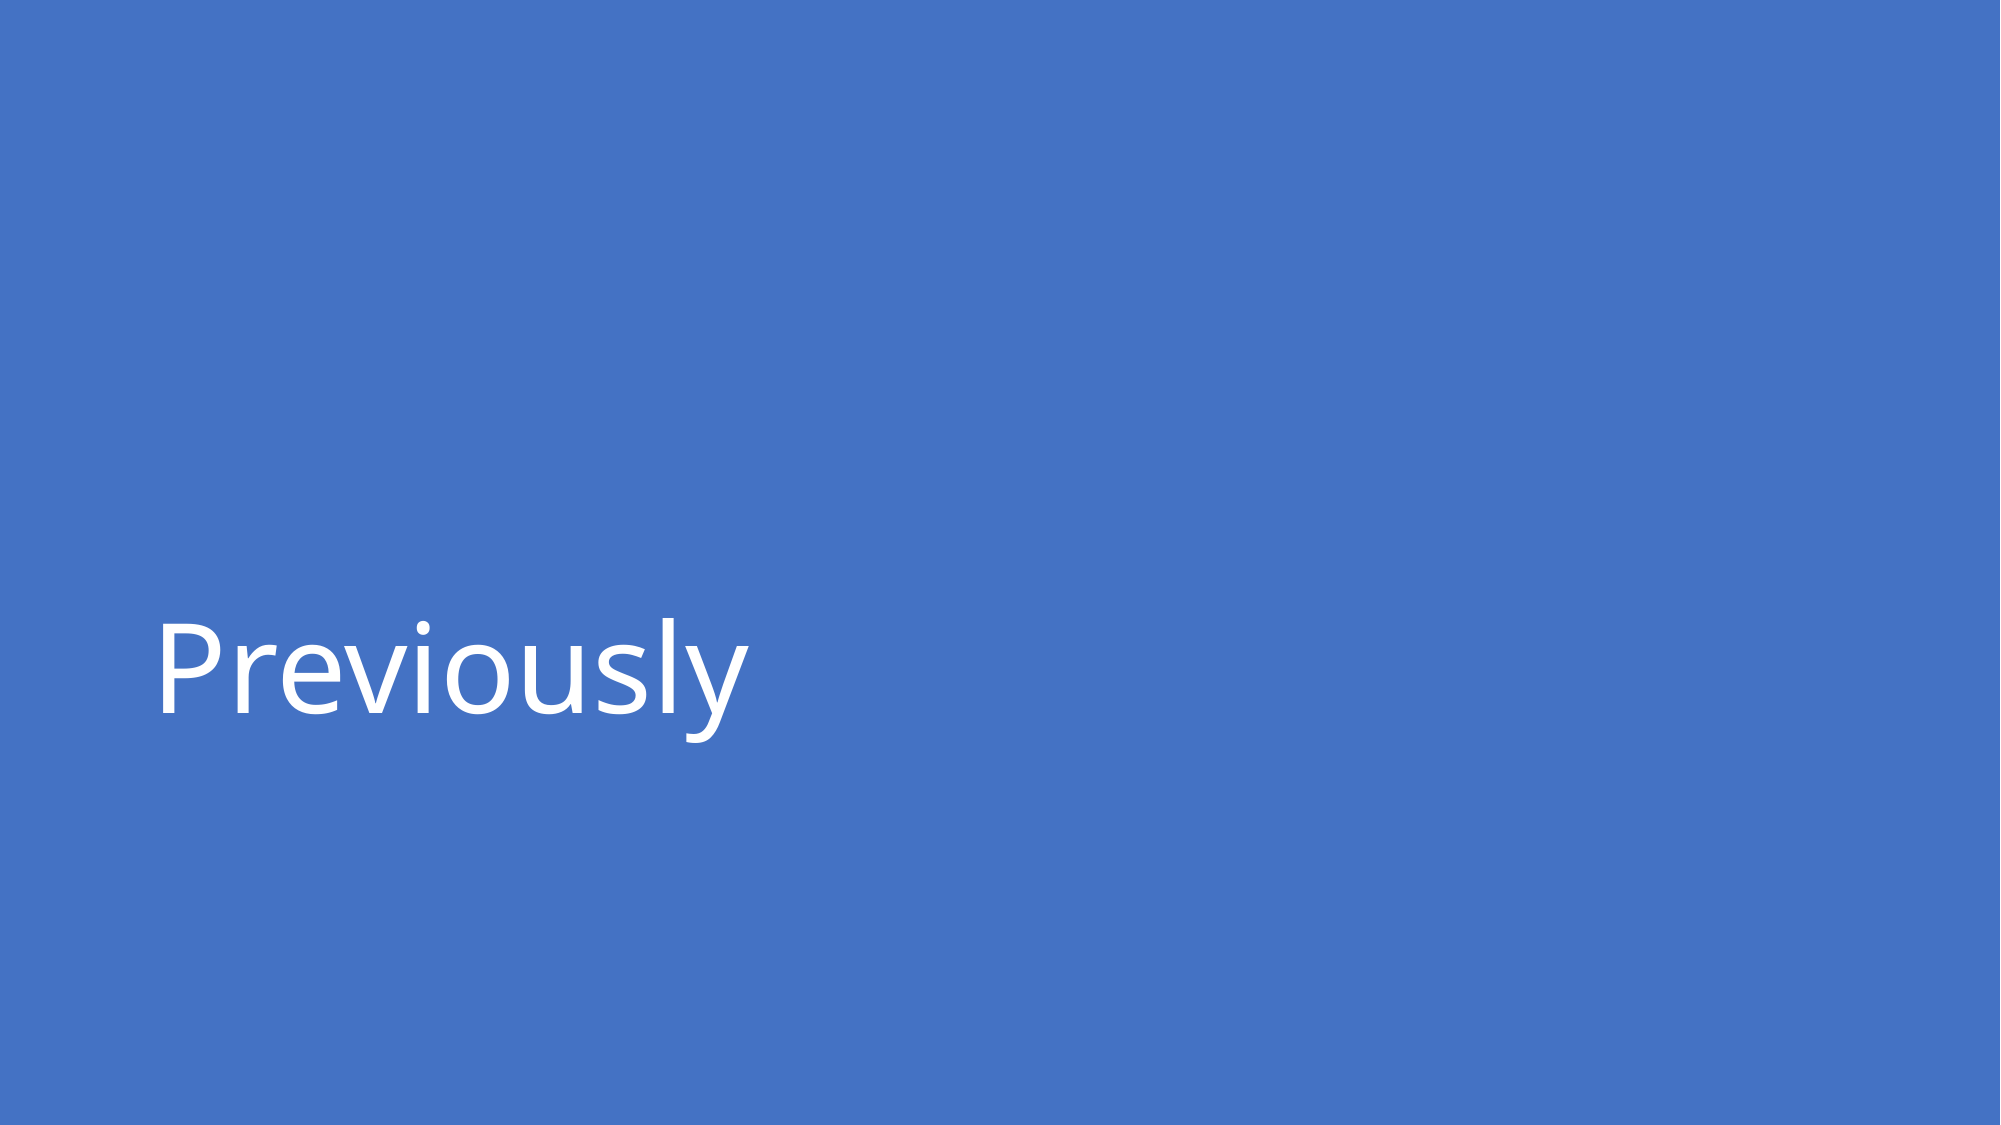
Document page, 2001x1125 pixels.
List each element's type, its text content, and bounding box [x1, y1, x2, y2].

title Previously [136, 280, 1862, 749]
